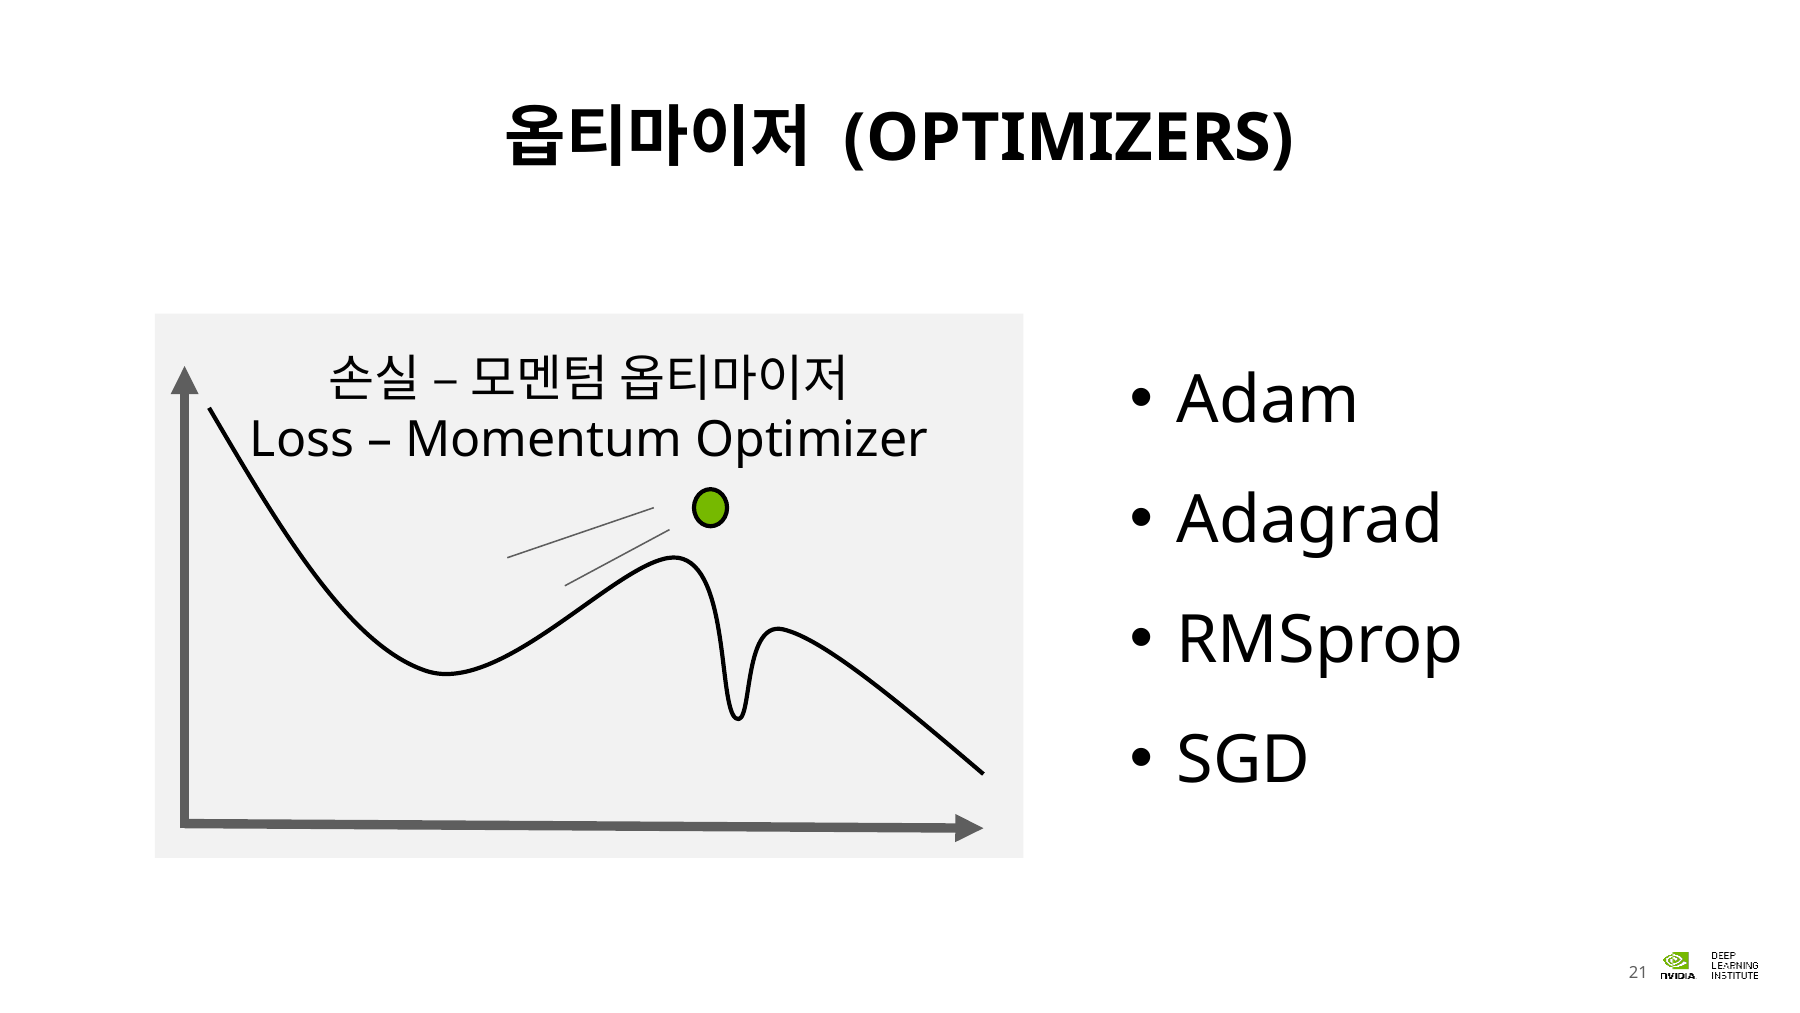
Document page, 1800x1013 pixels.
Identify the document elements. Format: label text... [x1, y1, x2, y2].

title 옵티마이저 (Optimizers) [81, 85, 1719, 183]
text_box 손실 – 모멘텀 옵티마이저 Loss – Momentum Optimizer [153, 312, 1026, 860]
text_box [564, 529, 670, 586]
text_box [184, 823, 984, 829]
text_box Adam Adagrad RMSprop SGD [1113, 307, 1619, 805]
text_box [604, 555, 985, 776]
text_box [507, 507, 655, 558]
text_box [691, 487, 730, 529]
picture [1661, 949, 1758, 983]
text_box [207, 406, 603, 677]
